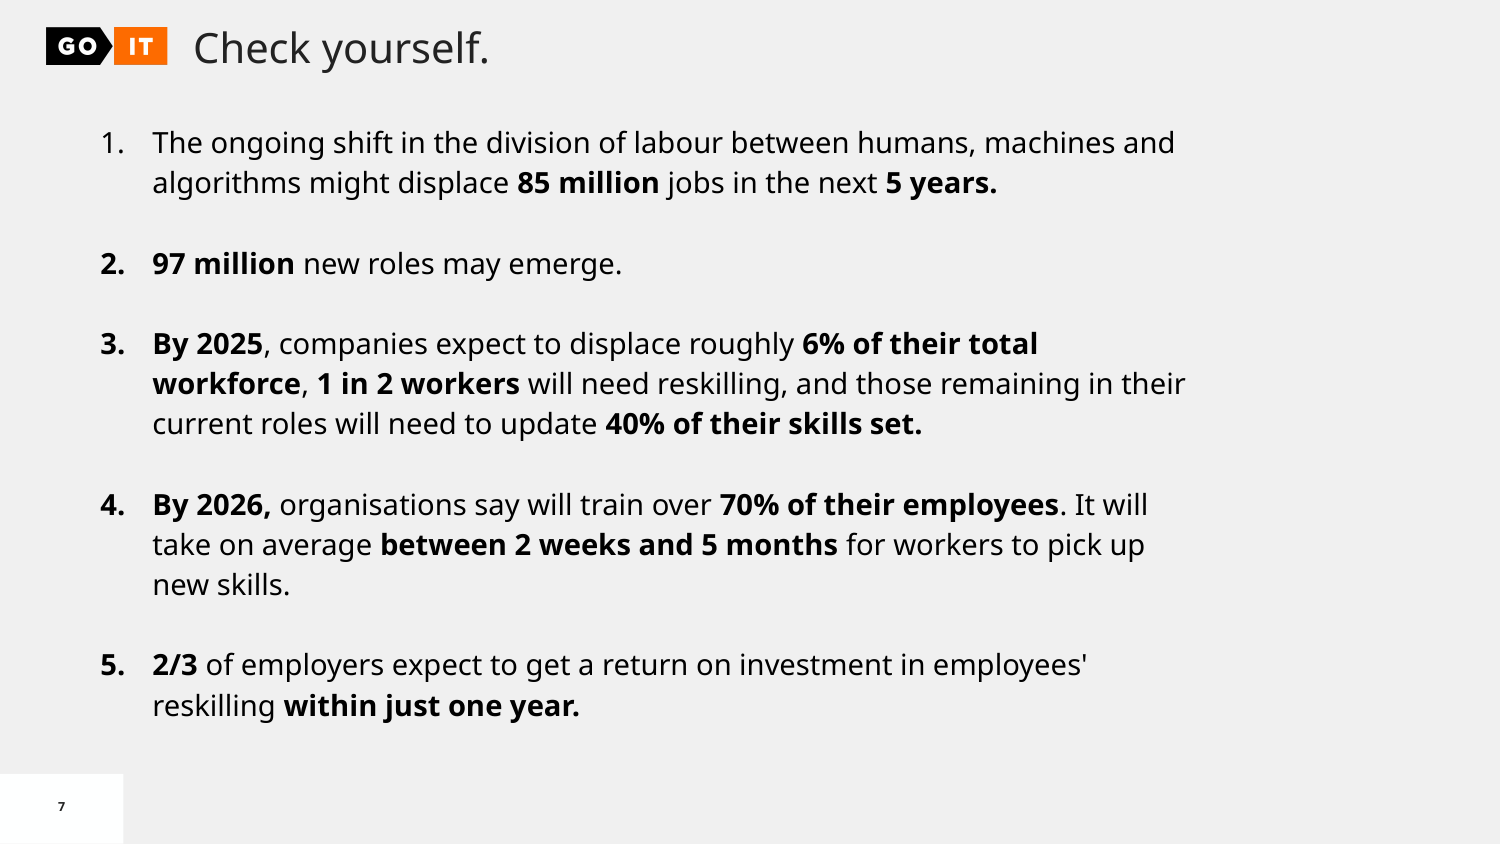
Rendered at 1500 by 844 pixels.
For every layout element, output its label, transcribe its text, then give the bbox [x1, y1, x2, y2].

picture [46, 27, 168, 65]
text_box The ongoing shift in the division of labour between humans, machines and algorithms might displace 85 million jobs in the next 5 years. 97 million new roles may emerge. By 2025, companies expect to displace roughly 6% of their total workforce, 1 in 2 workers will need reskilling, and those remaining in their current roles will need to update 40% of their skills set. By 2026, organisations say will train over 70% of their employees. It will take on average between 2 weeks and 5 months for workers to pick up new skills. 2/3 of employers expect to get a return on investment in employees' reskilling within just one year. [62, 104, 1216, 737]
text_box Check yourself. [178, 6, 594, 87]
